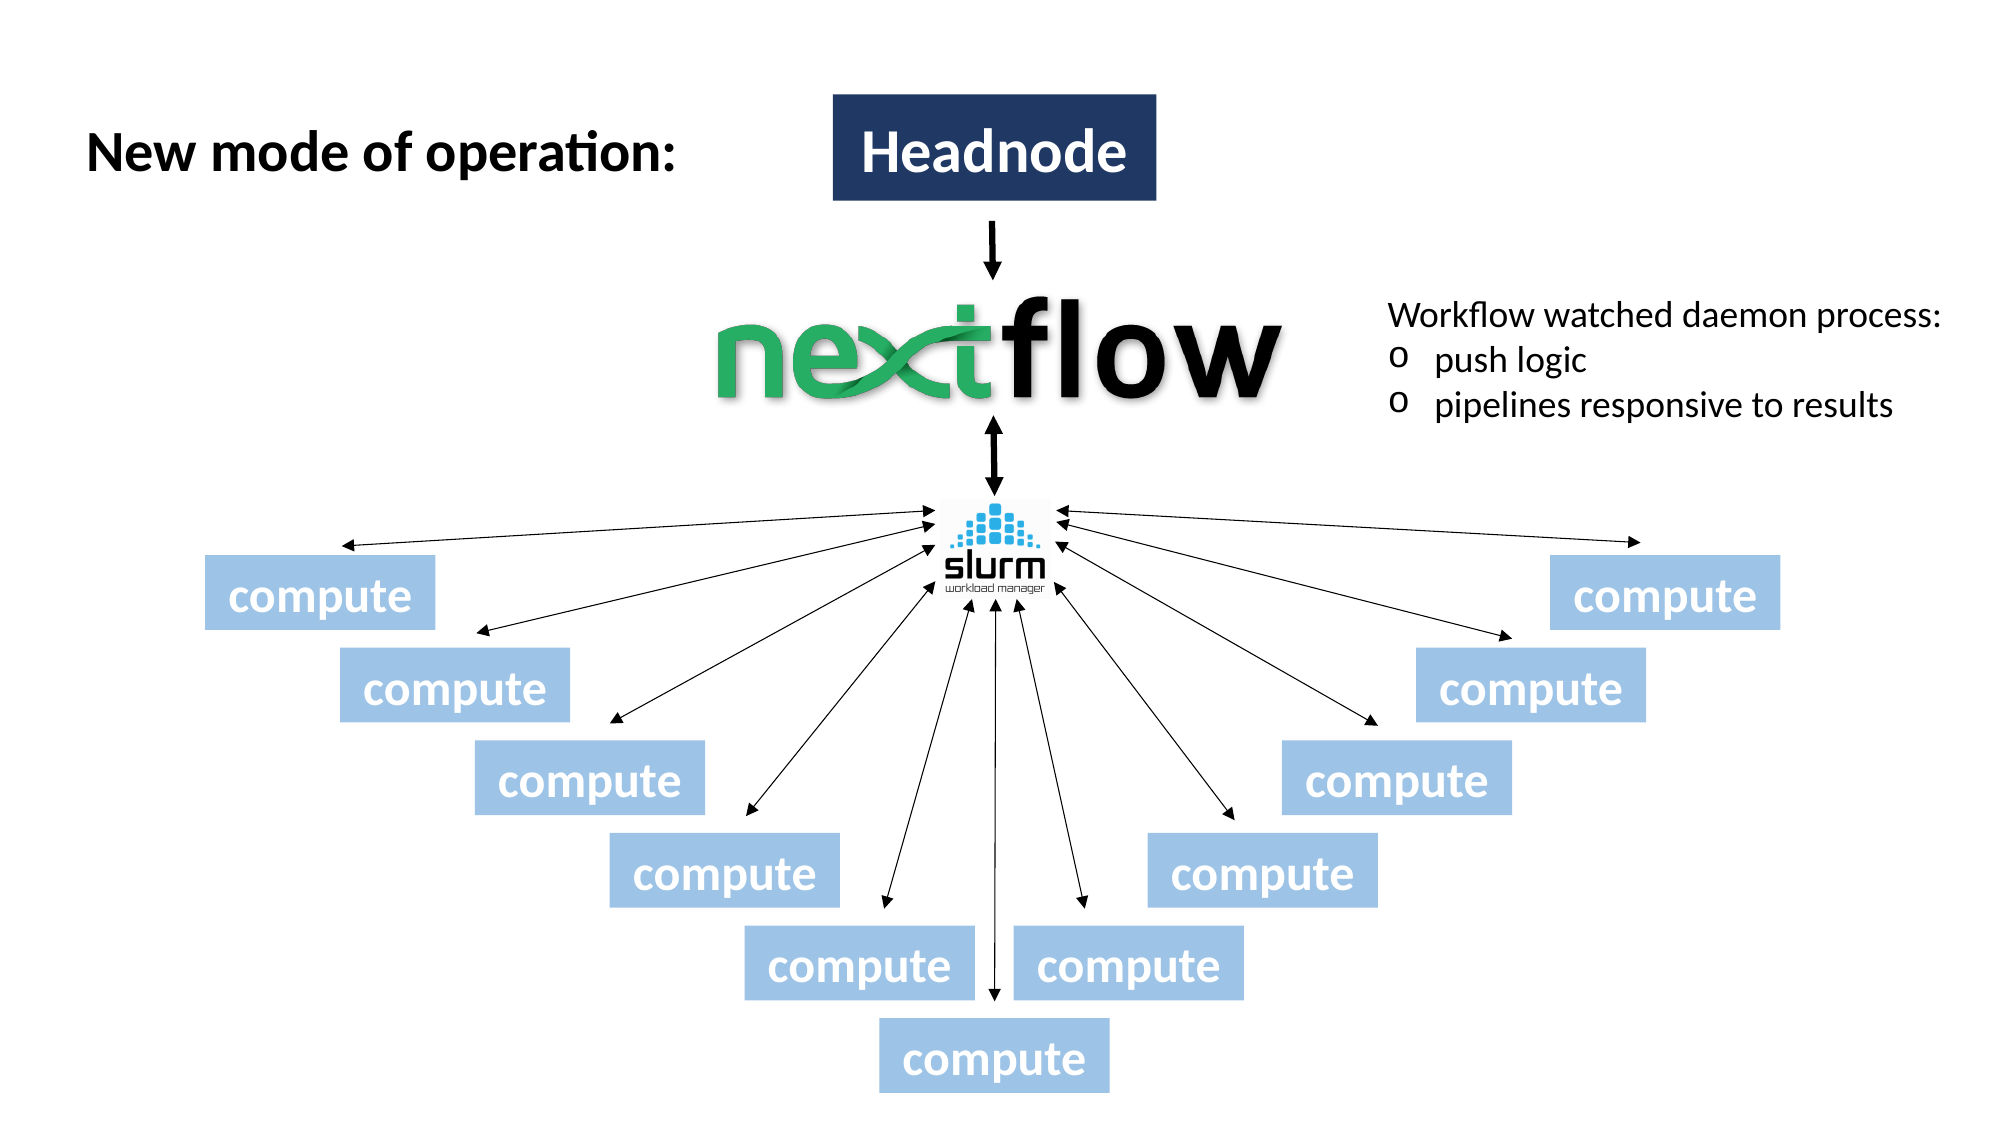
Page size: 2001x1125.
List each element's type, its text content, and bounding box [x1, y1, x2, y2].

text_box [205, 555, 1781, 1094]
picture [710, 288, 1288, 404]
text_box Headnode [832, 94, 1157, 201]
picture [940, 499, 1051, 599]
text_box Workflow watched daemon process: push logic pipelines responsive to results [1372, 282, 1958, 433]
text_box New mode of operation: [71, 105, 693, 190]
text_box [341, 510, 1641, 1002]
